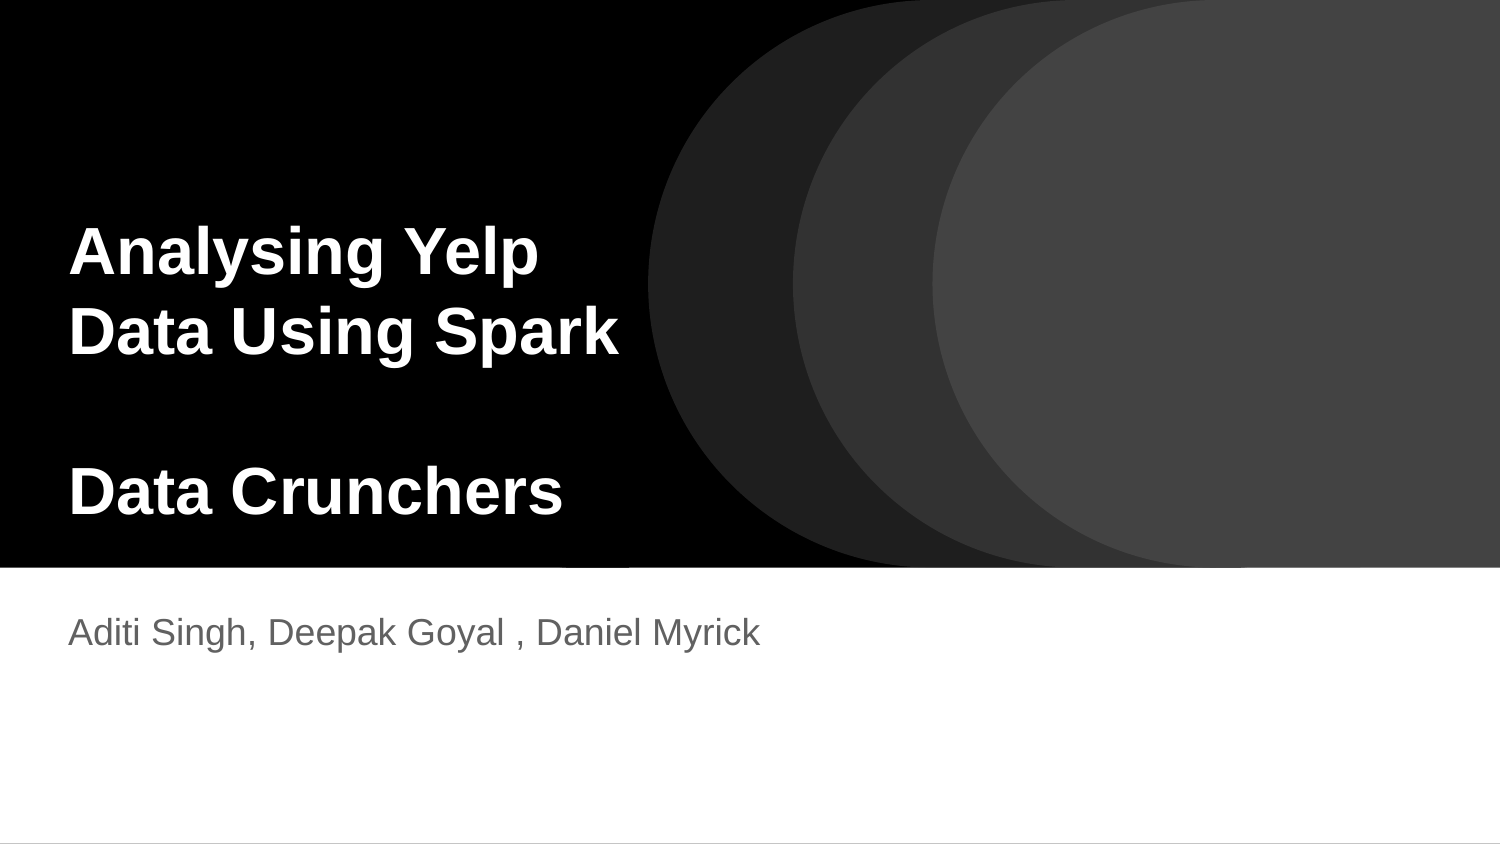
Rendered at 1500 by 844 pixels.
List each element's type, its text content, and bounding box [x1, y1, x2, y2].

subtitle Aditi Singh, Deepak Goyal , Daniel Myrick [53, 592, 894, 807]
title Analysing Yelp Data Using Spark Data Crunchers [53, 76, 639, 543]
